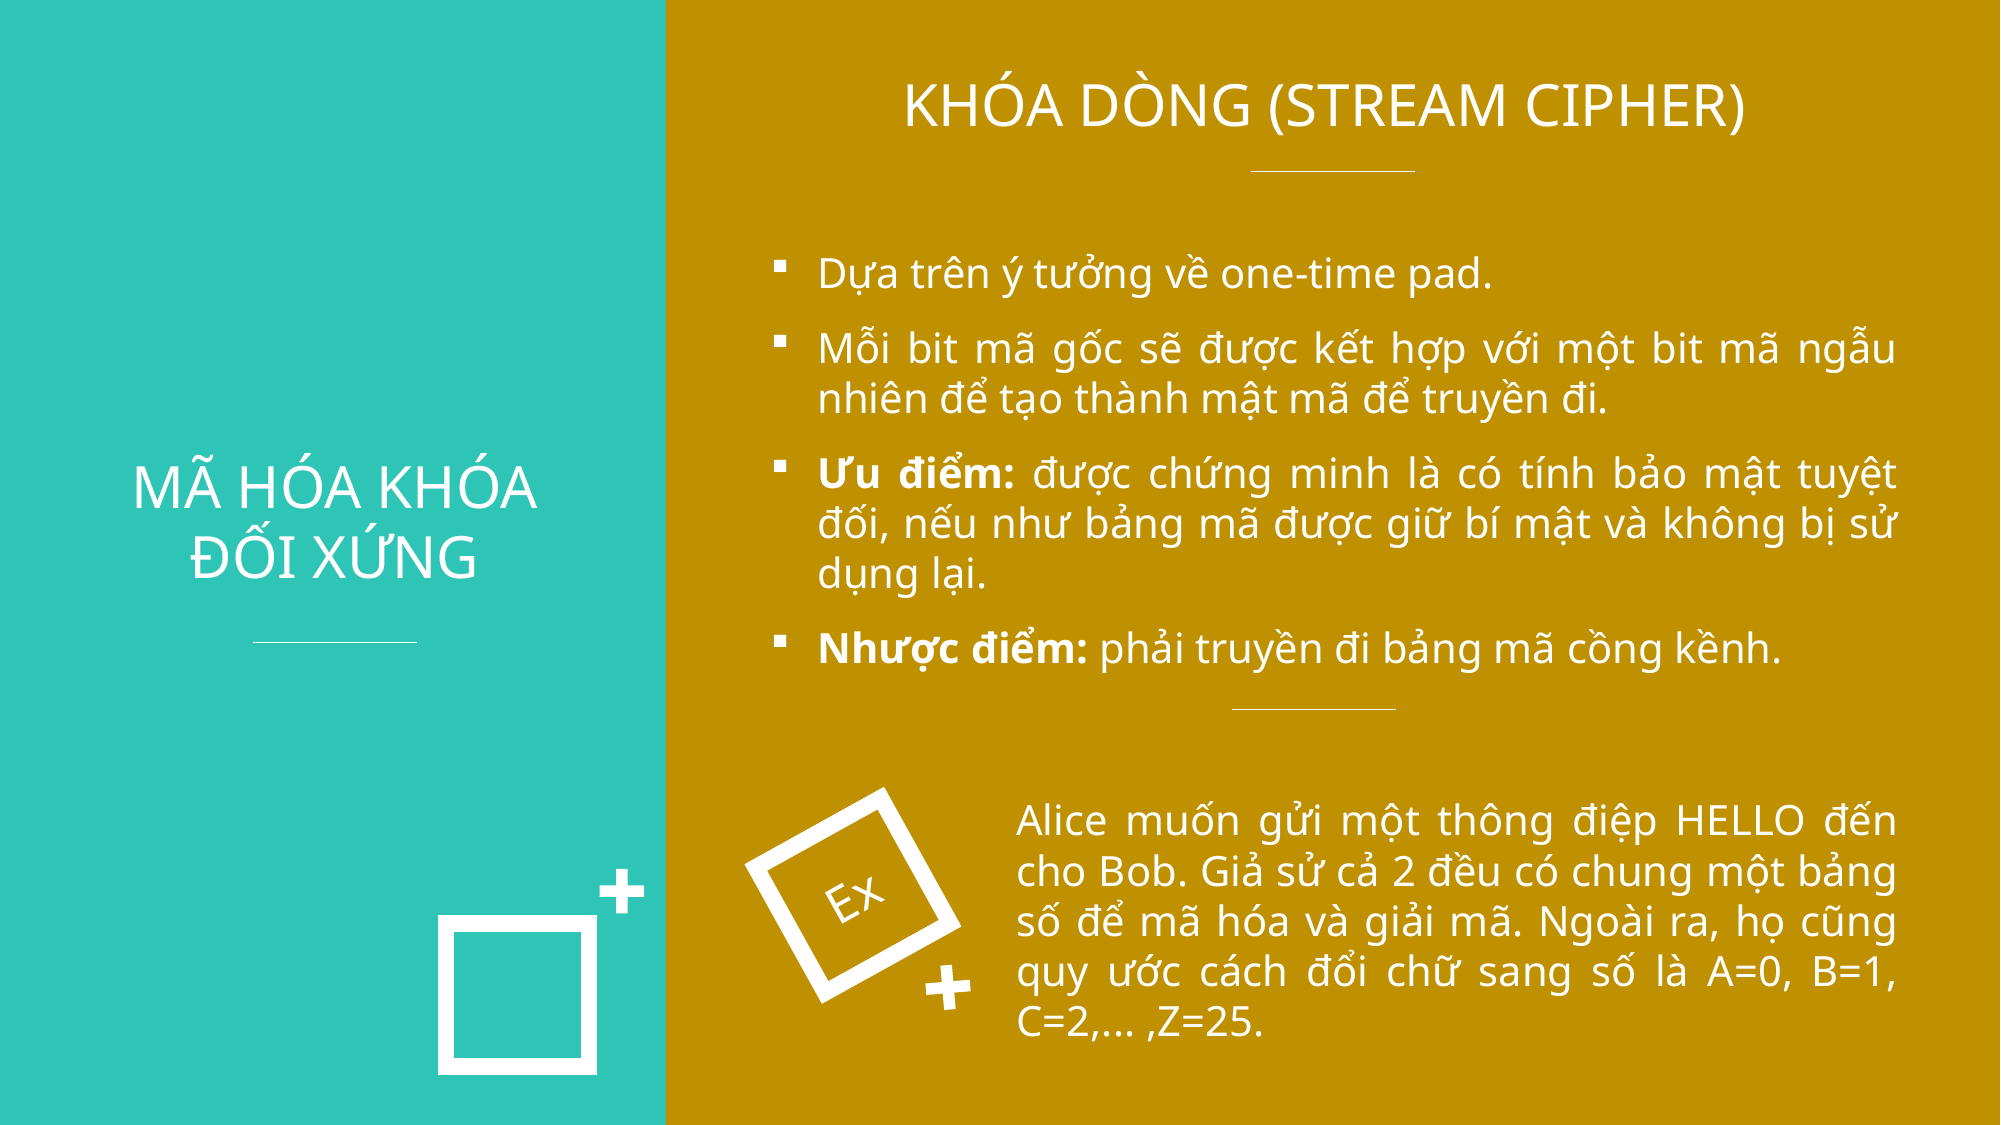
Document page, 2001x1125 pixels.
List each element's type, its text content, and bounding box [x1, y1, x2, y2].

text_box Dựa trên ý tưởng về one-time pad. Mỗi bit mã gốc sẽ được kết hợp với một bit mã ngẫu nhiên để tạo thành mật mã để truyền đi. Ưu điểm: được chứng minh là có tính bảo mật tuyệt đối, nếu như bảng mã được giữ bí mật và không bị sử dụng lại. Nhược điểm: phải truyền đi bảng mã cồng kềnh. [755, 239, 1913, 680]
text_box [445, 922, 590, 1067]
text_box [665, 0, 2000, 1125]
text_box Alice muốn gửi một thông điệp HELLO đến cho Bob. Giả sử cả 2 đều có chung một bảng số để mã hóa và giải mã. Ngoài ra, họ cũng quy ước cách đổi chữ sang số là A=0, B=1, C=2,... ,Z=25. [1001, 786, 1914, 1052]
text_box [0, 0, 665, 1125]
text_box MÃ HÓA KHÓA ĐỐI XỨNG [116, 443, 553, 598]
text_box Ex [754, 796, 952, 994]
text_box KHÓA DÒNG (STREAM CIPHER) [775, 60, 1873, 146]
text_box [599, 868, 645, 914]
text_box [924, 963, 972, 1012]
